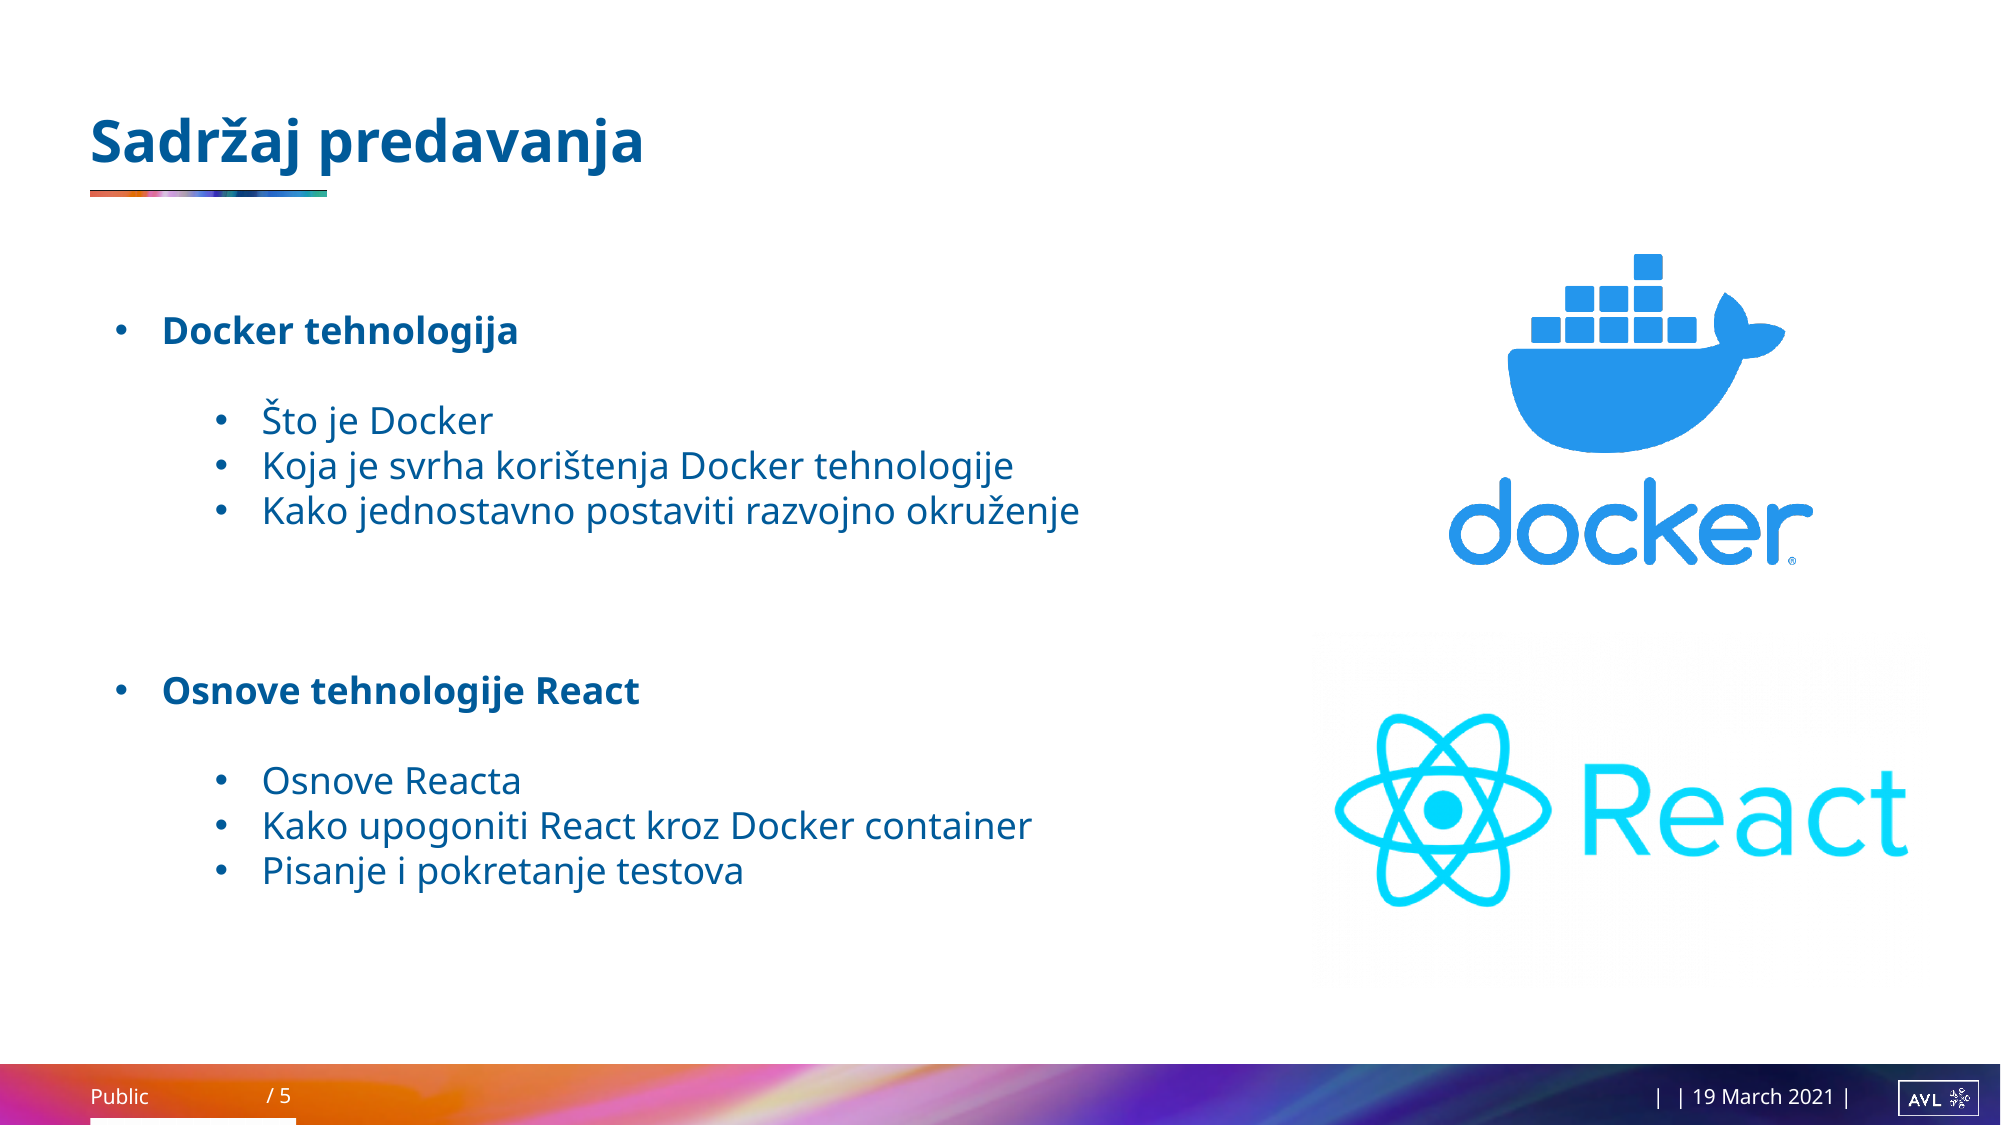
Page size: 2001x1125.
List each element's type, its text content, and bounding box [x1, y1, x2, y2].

text_box Docker tehnologija Što je Docker Koja je svrha korištenja Docker tehnologije Kako jednostavno postaviti razvojno okruženje Osnove tehnologije React Osnove Reacta Kako upogoniti React kroz Docker container Pisanje i pokretanje testova [99, 299, 1797, 990]
picture [1449, 254, 1813, 566]
picture [1312, 632, 1930, 988]
picture [90, 190, 327, 197]
title Sadržaj predavanja [90, 30, 1910, 175]
picture [0, 1064, 2001, 1125]
